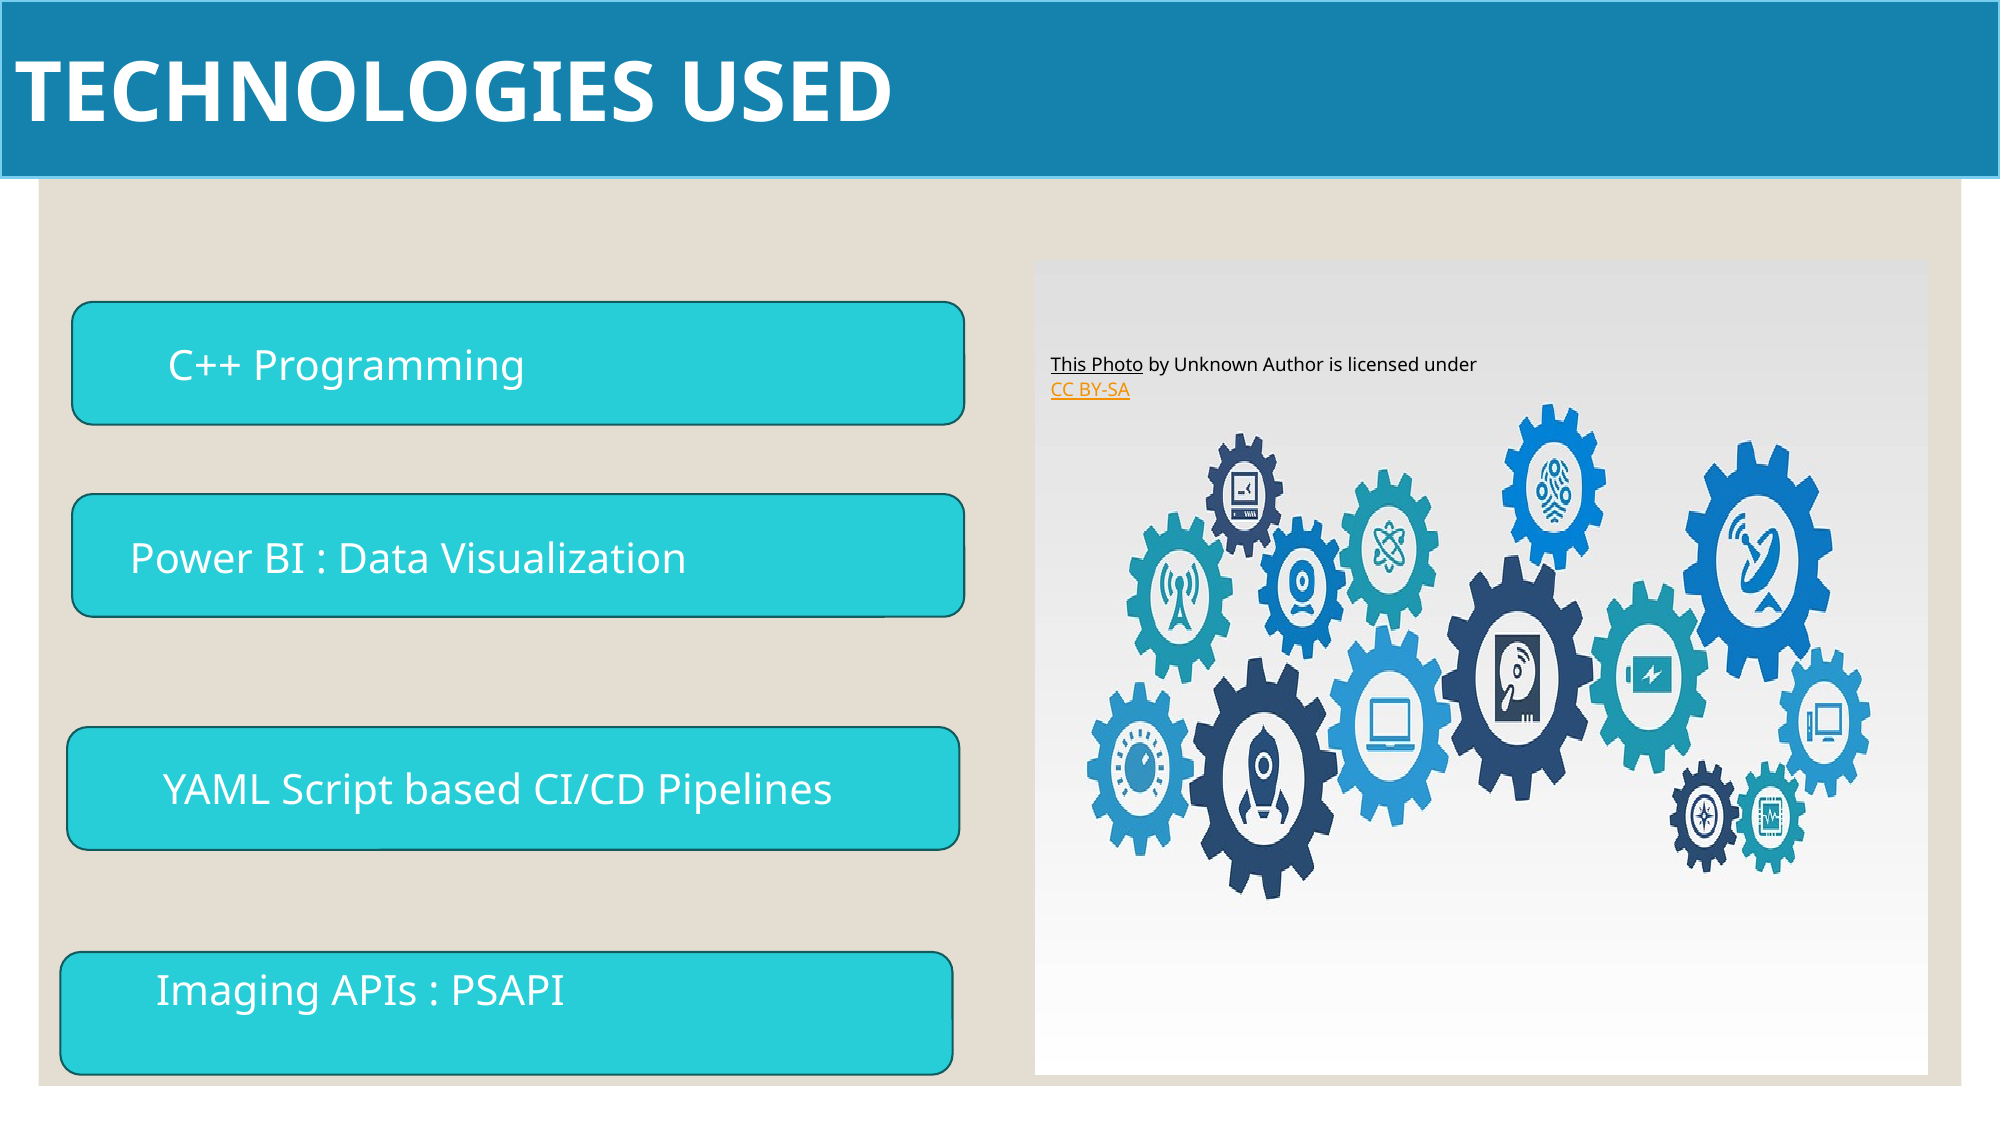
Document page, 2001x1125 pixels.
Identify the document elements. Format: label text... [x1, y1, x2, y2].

text_box Power BI : Data Visualization [39, 524, 1029, 590]
text_box TECHNOLOGIES USED [0, 0, 2000, 179]
picture [1035, 260, 1928, 1075]
text_box C++ Programming [71, 300, 966, 426]
text_box [71, 493, 966, 524]
text_box Imaging APIs : PSAPI [59, 950, 954, 1076]
text_box [71, 590, 966, 618]
text_box YAML Script based CI/CD Pipelines [66, 726, 961, 851]
